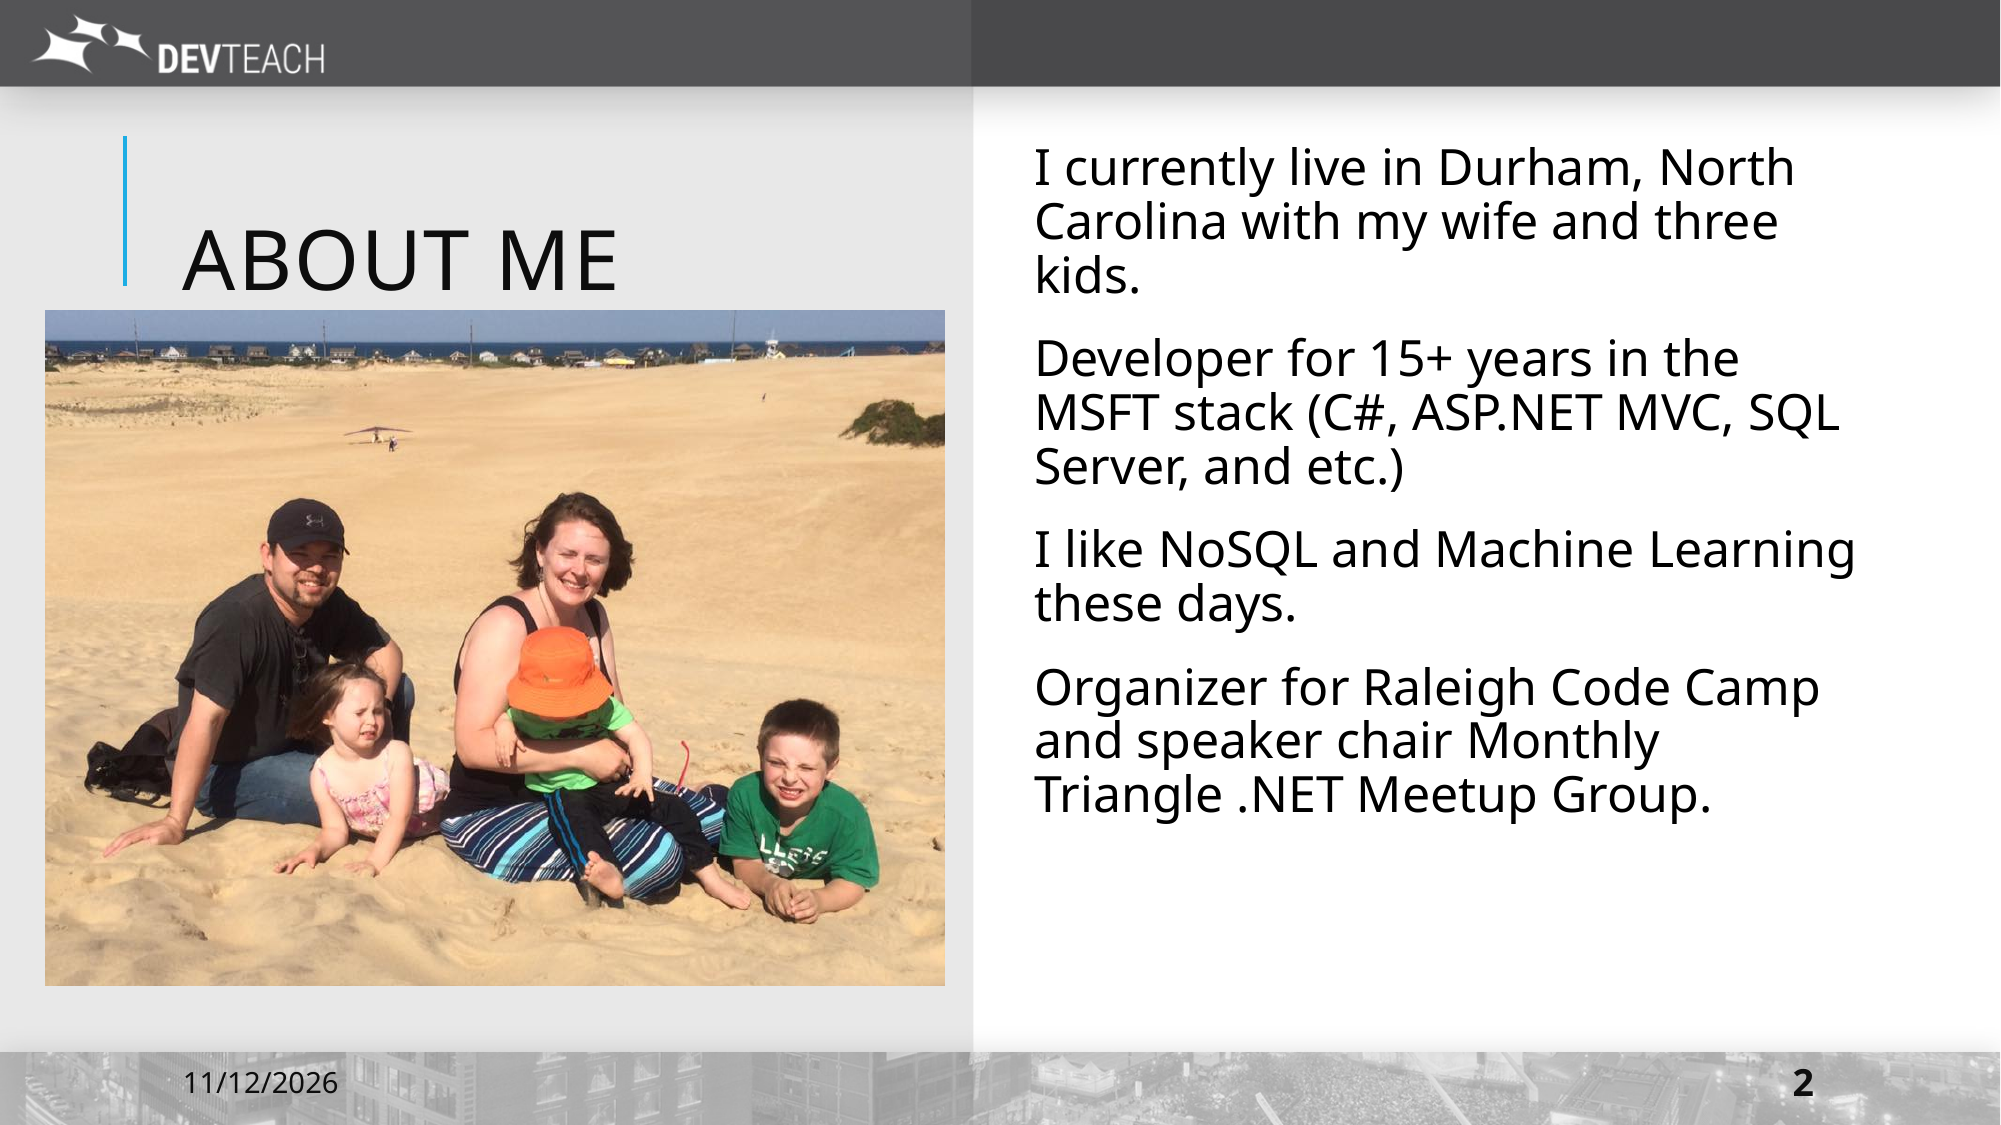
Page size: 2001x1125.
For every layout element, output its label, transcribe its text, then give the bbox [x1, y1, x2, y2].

title About Me [168, 135, 933, 305]
list I currently live in Durham, North Carolina with my wife and three kids. Developer for 15+ years in the MSFT stack (C#, ASP.NET MVC, SQL Server, and etc.) I like NoSQL and Machine Learning these days. Organizer for Raleigh Code Camp and speaker chair Monthly Triangle .NET Meetup Group. [1011, 135, 1869, 986]
picture [0, 0, 2001, 1125]
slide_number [168, 1061, 522, 1107]
slide_number 2 [1777, 1061, 1938, 1107]
